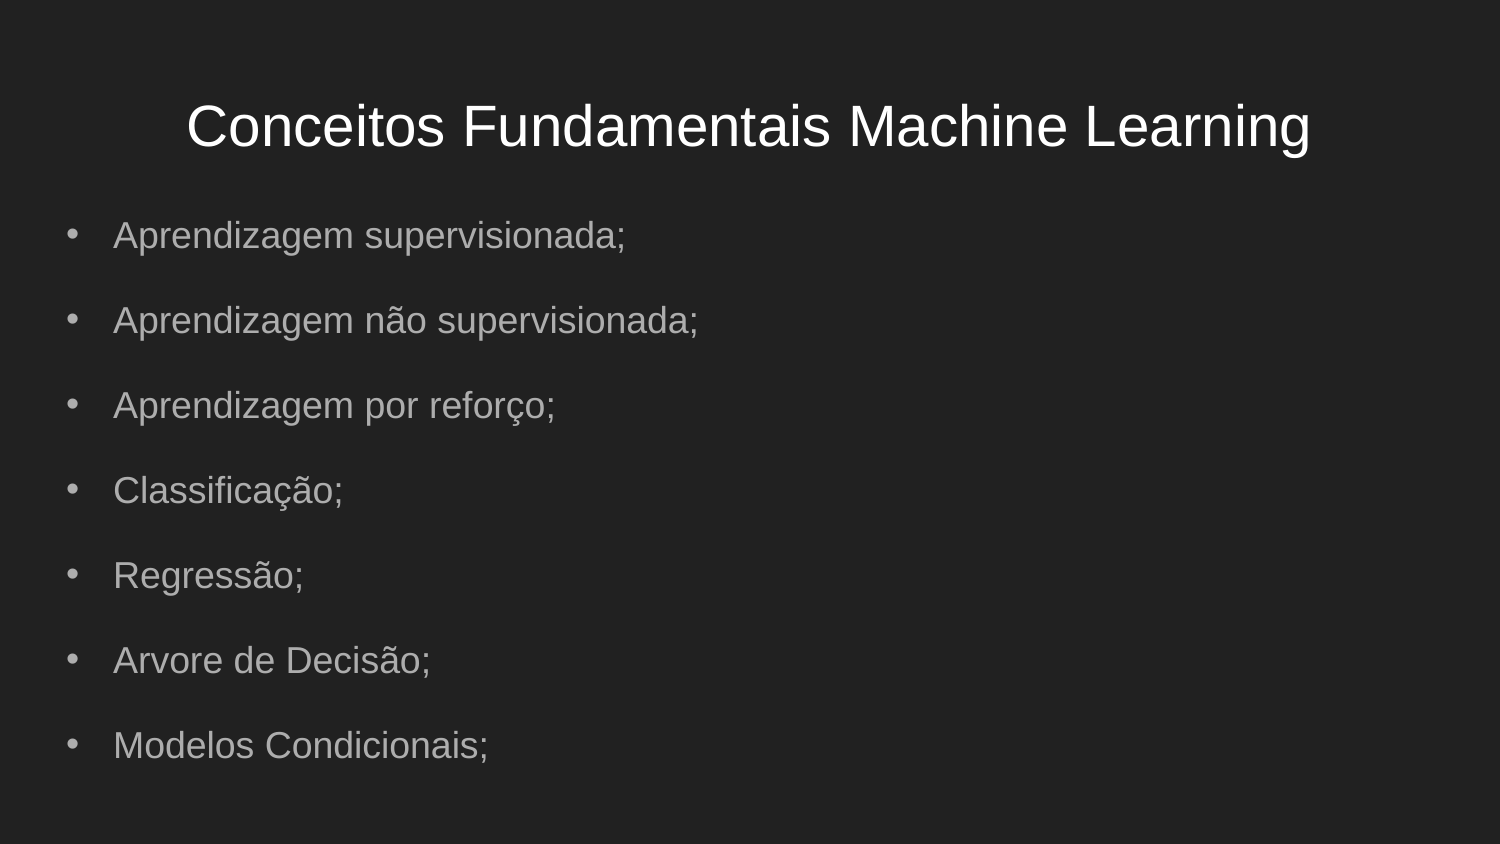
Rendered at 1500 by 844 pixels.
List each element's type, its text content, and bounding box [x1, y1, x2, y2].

title Conceitos Fundamentais Machine Learning [51, 72, 1449, 167]
list Aprendizagem supervisionada; Aprendizagem não supervisionada; Aprendizagem por reforço; Classificação; Regressão; Arvore de Decisão; Modelos Condicionais; [51, 189, 1449, 808]
